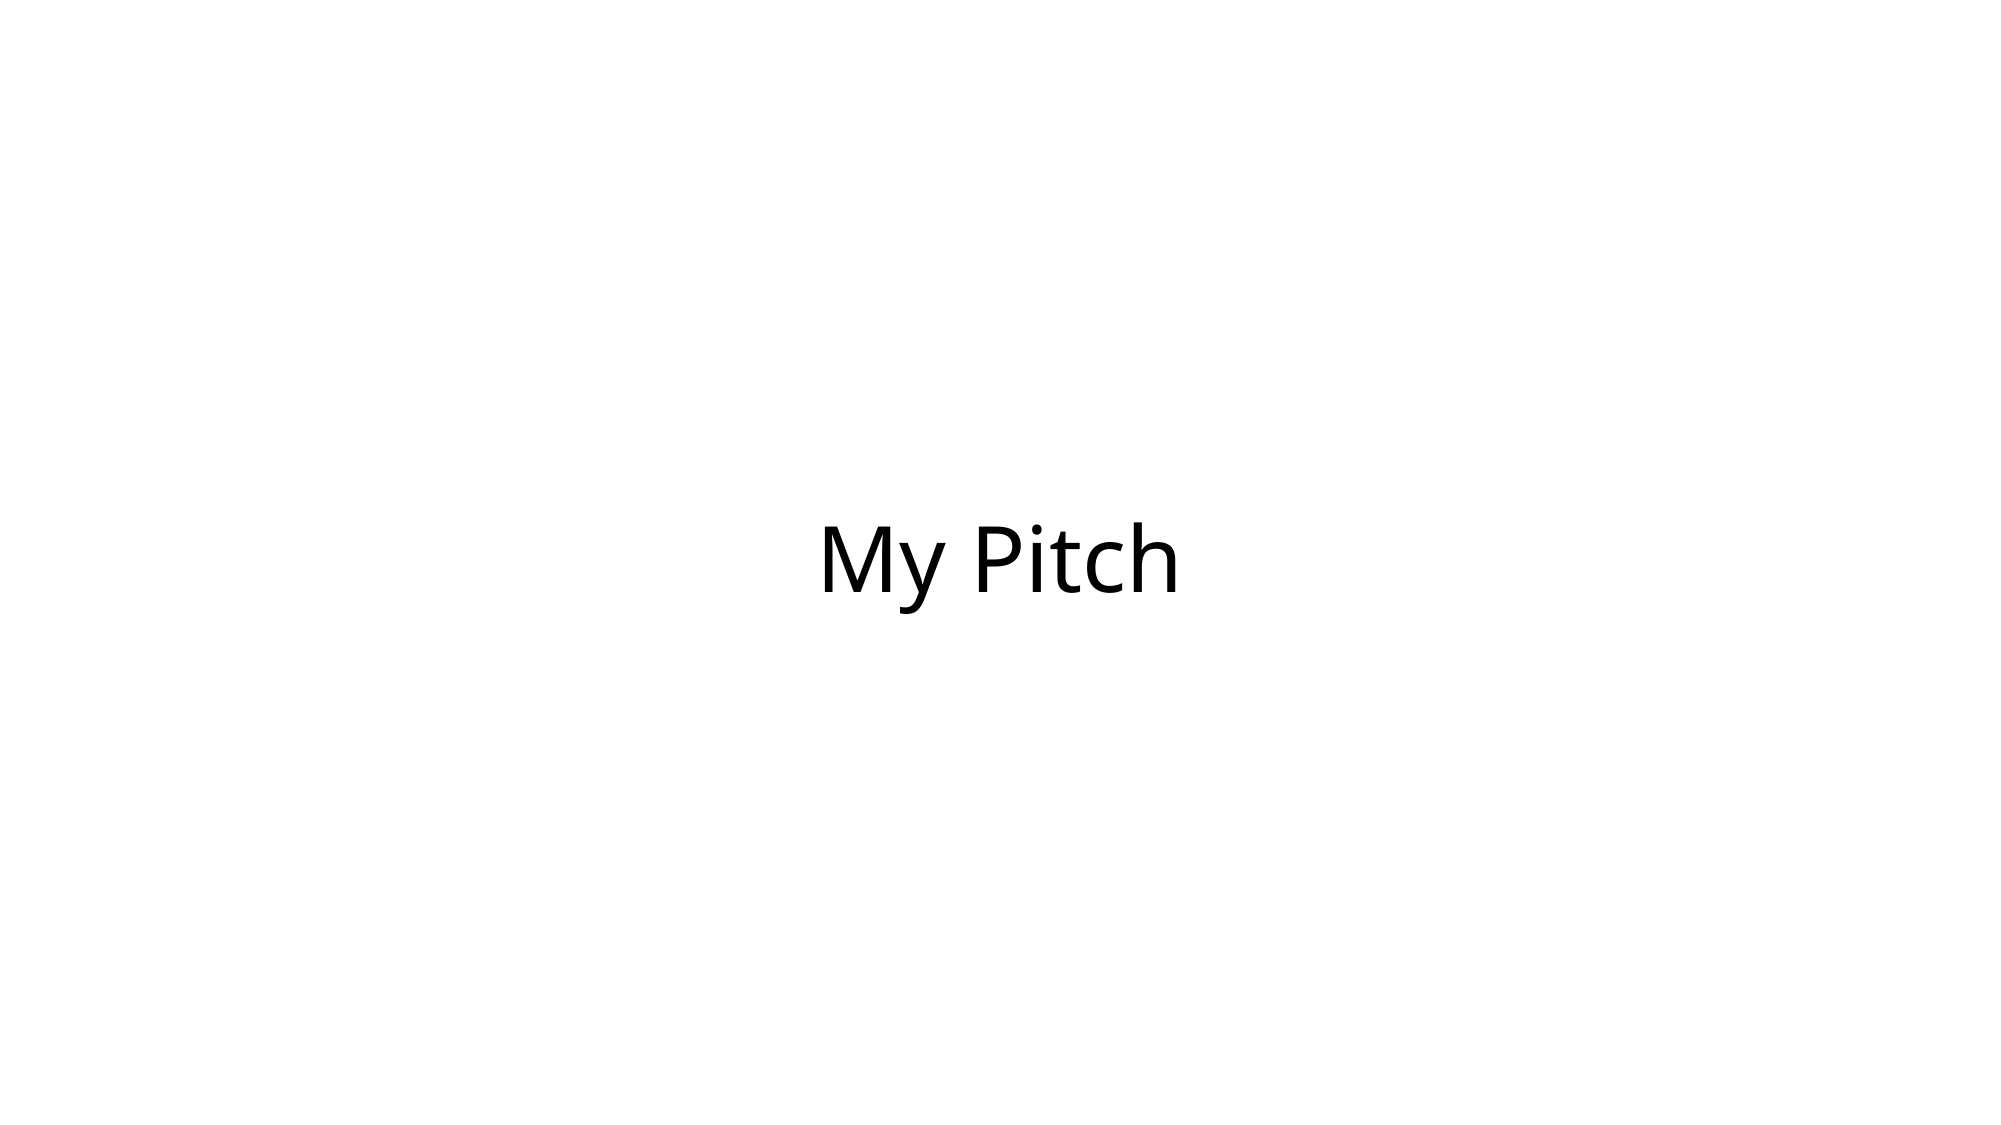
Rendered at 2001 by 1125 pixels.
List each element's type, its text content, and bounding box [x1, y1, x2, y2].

title My Pitch [137, 453, 1863, 672]
